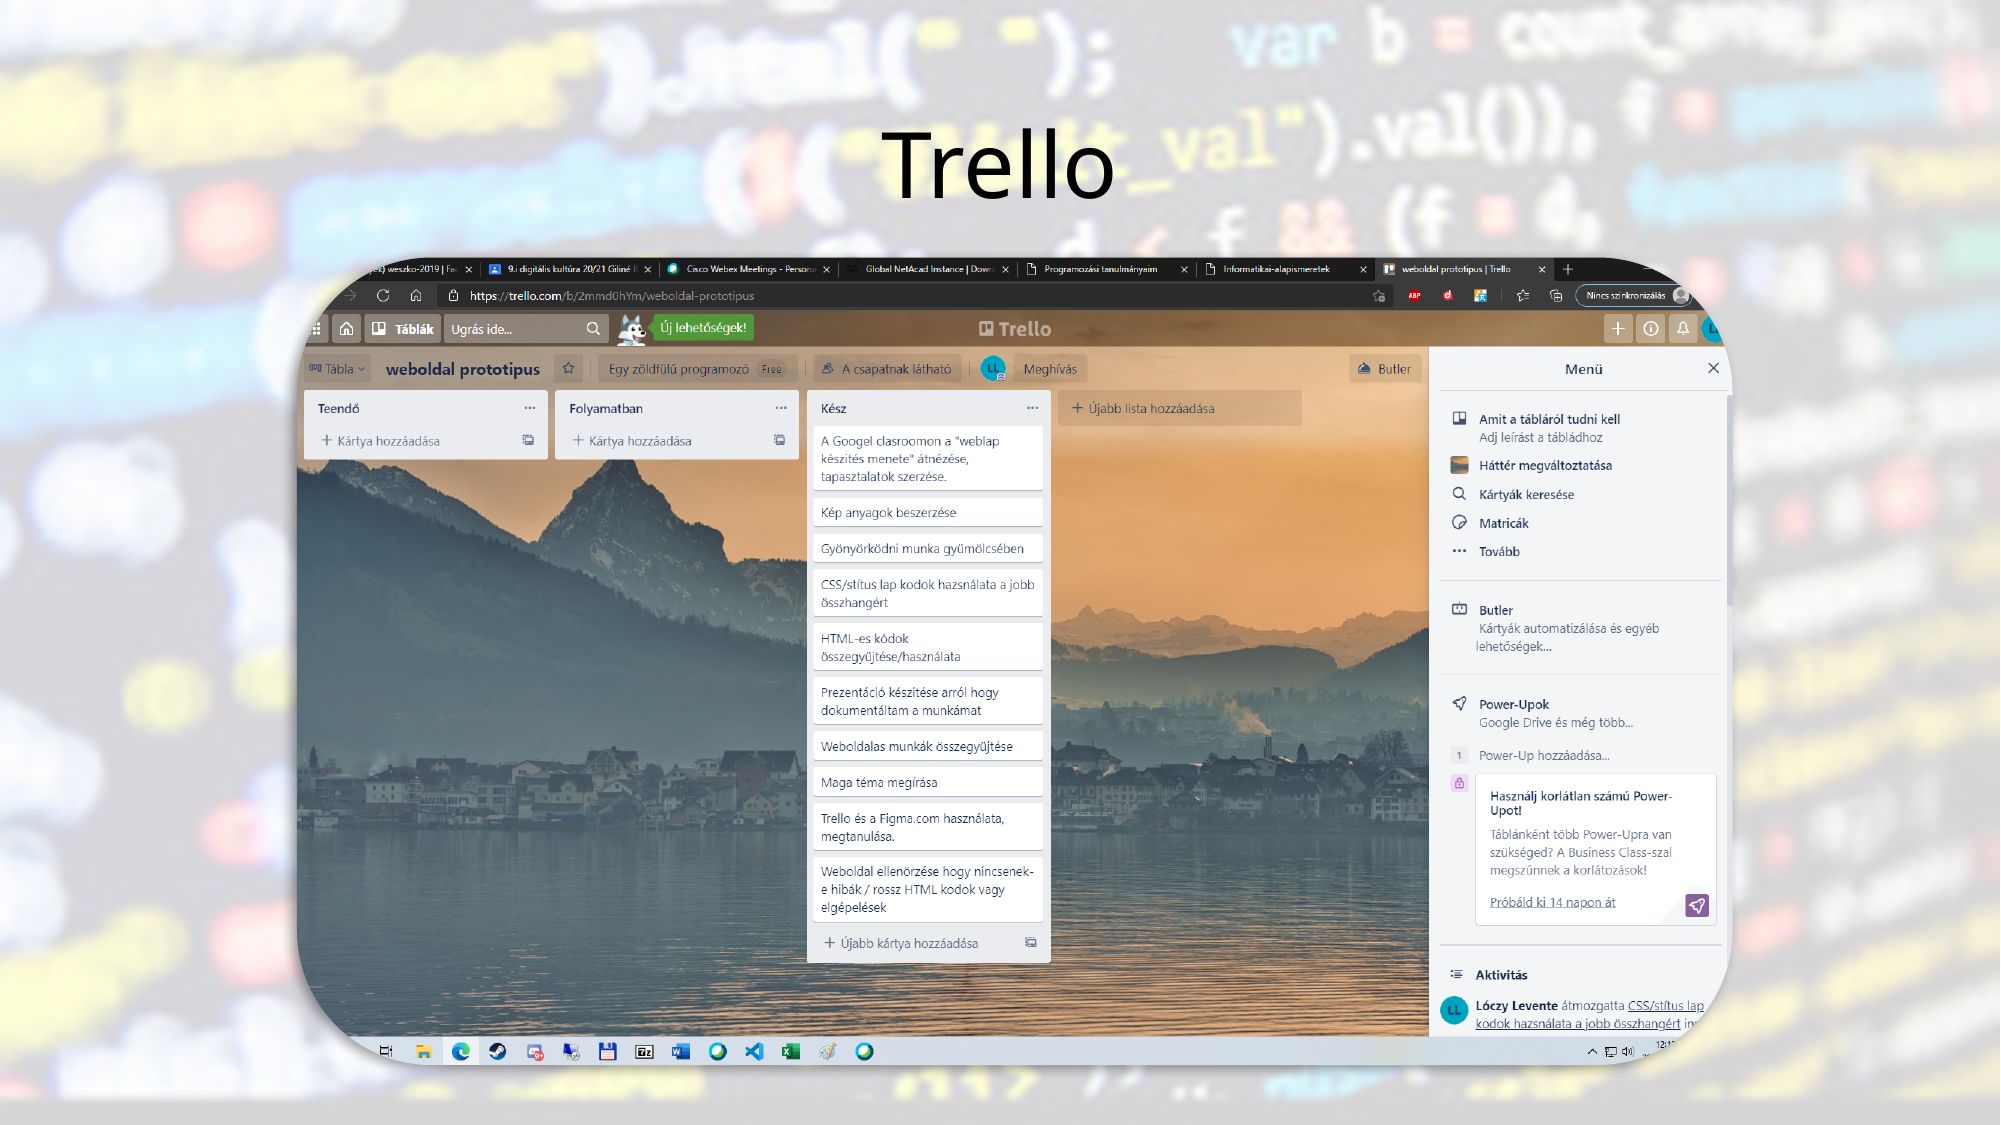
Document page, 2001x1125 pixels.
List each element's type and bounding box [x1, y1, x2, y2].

list [296, 257, 1733, 1066]
picture [0, 0, 2000, 1125]
